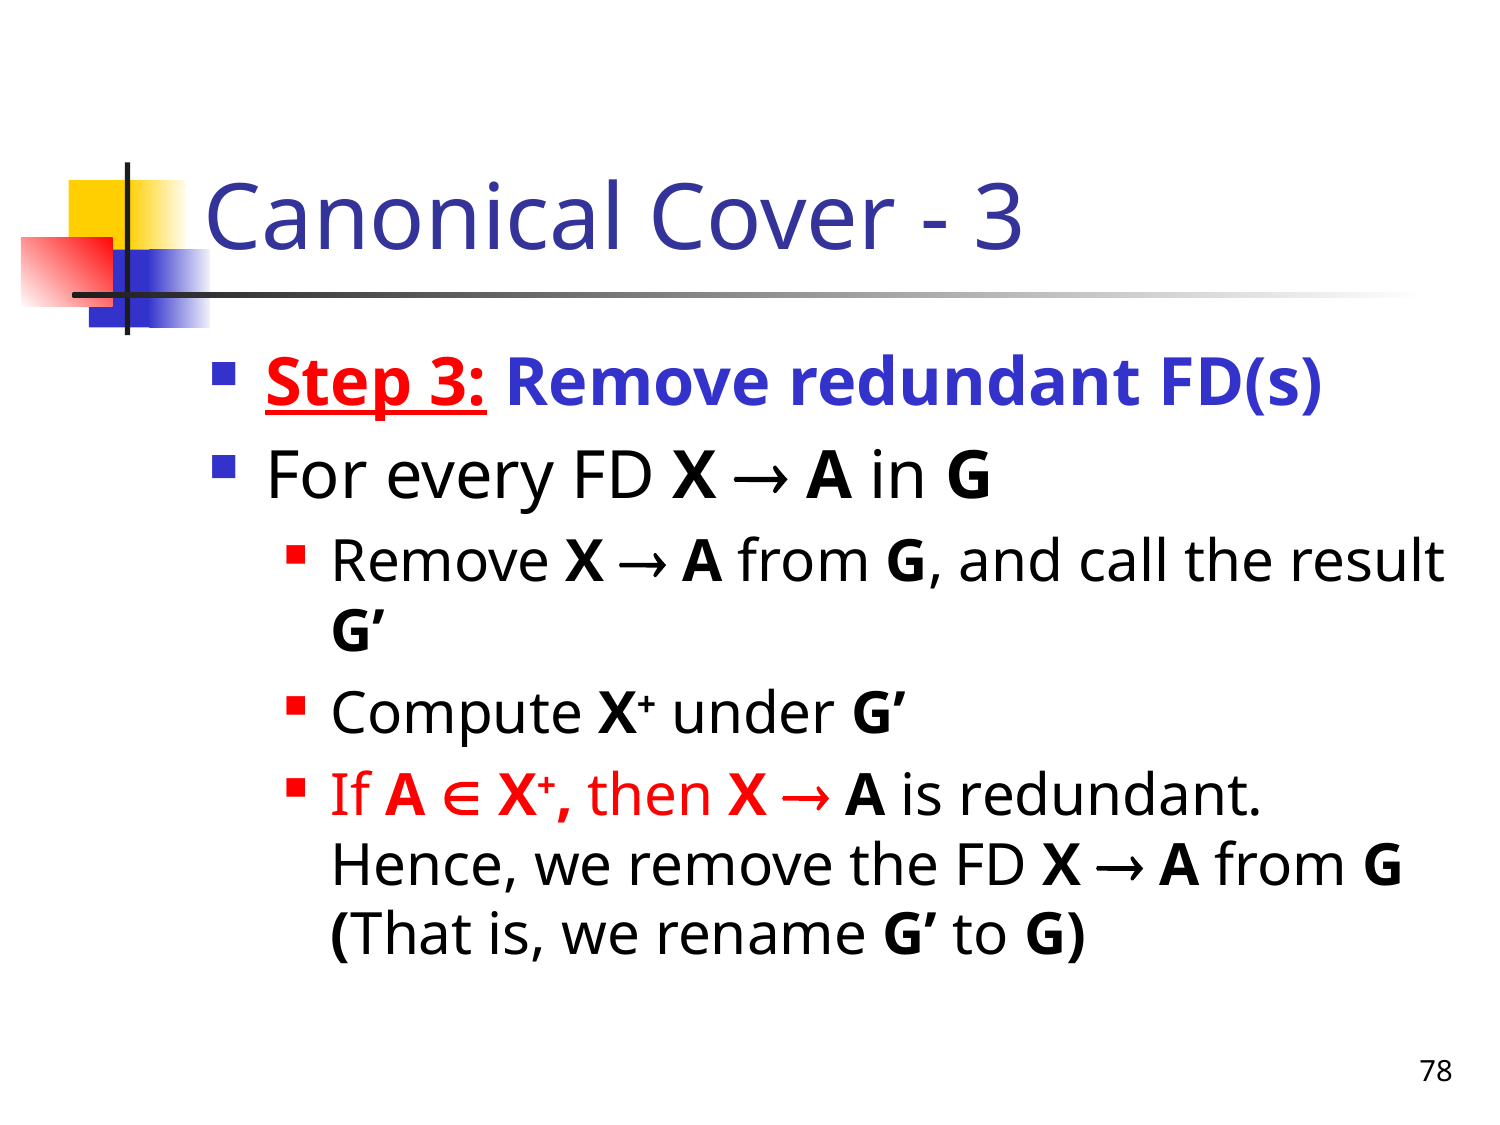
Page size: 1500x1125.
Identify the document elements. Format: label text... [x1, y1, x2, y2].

slide_number 78 [1155, 1024, 1468, 1100]
list Step 3: Remove redundant FD(s) For every FD X  A in G Remove X  A from G, and call the result G’ Compute X+ under G’ If A  X+, then X  A is redundant. Hence, we remove the FD X  A from G (That is, we rename G’ to G) [193, 331, 1469, 1006]
title Canonical Cover - 3 [188, 35, 1468, 275]
